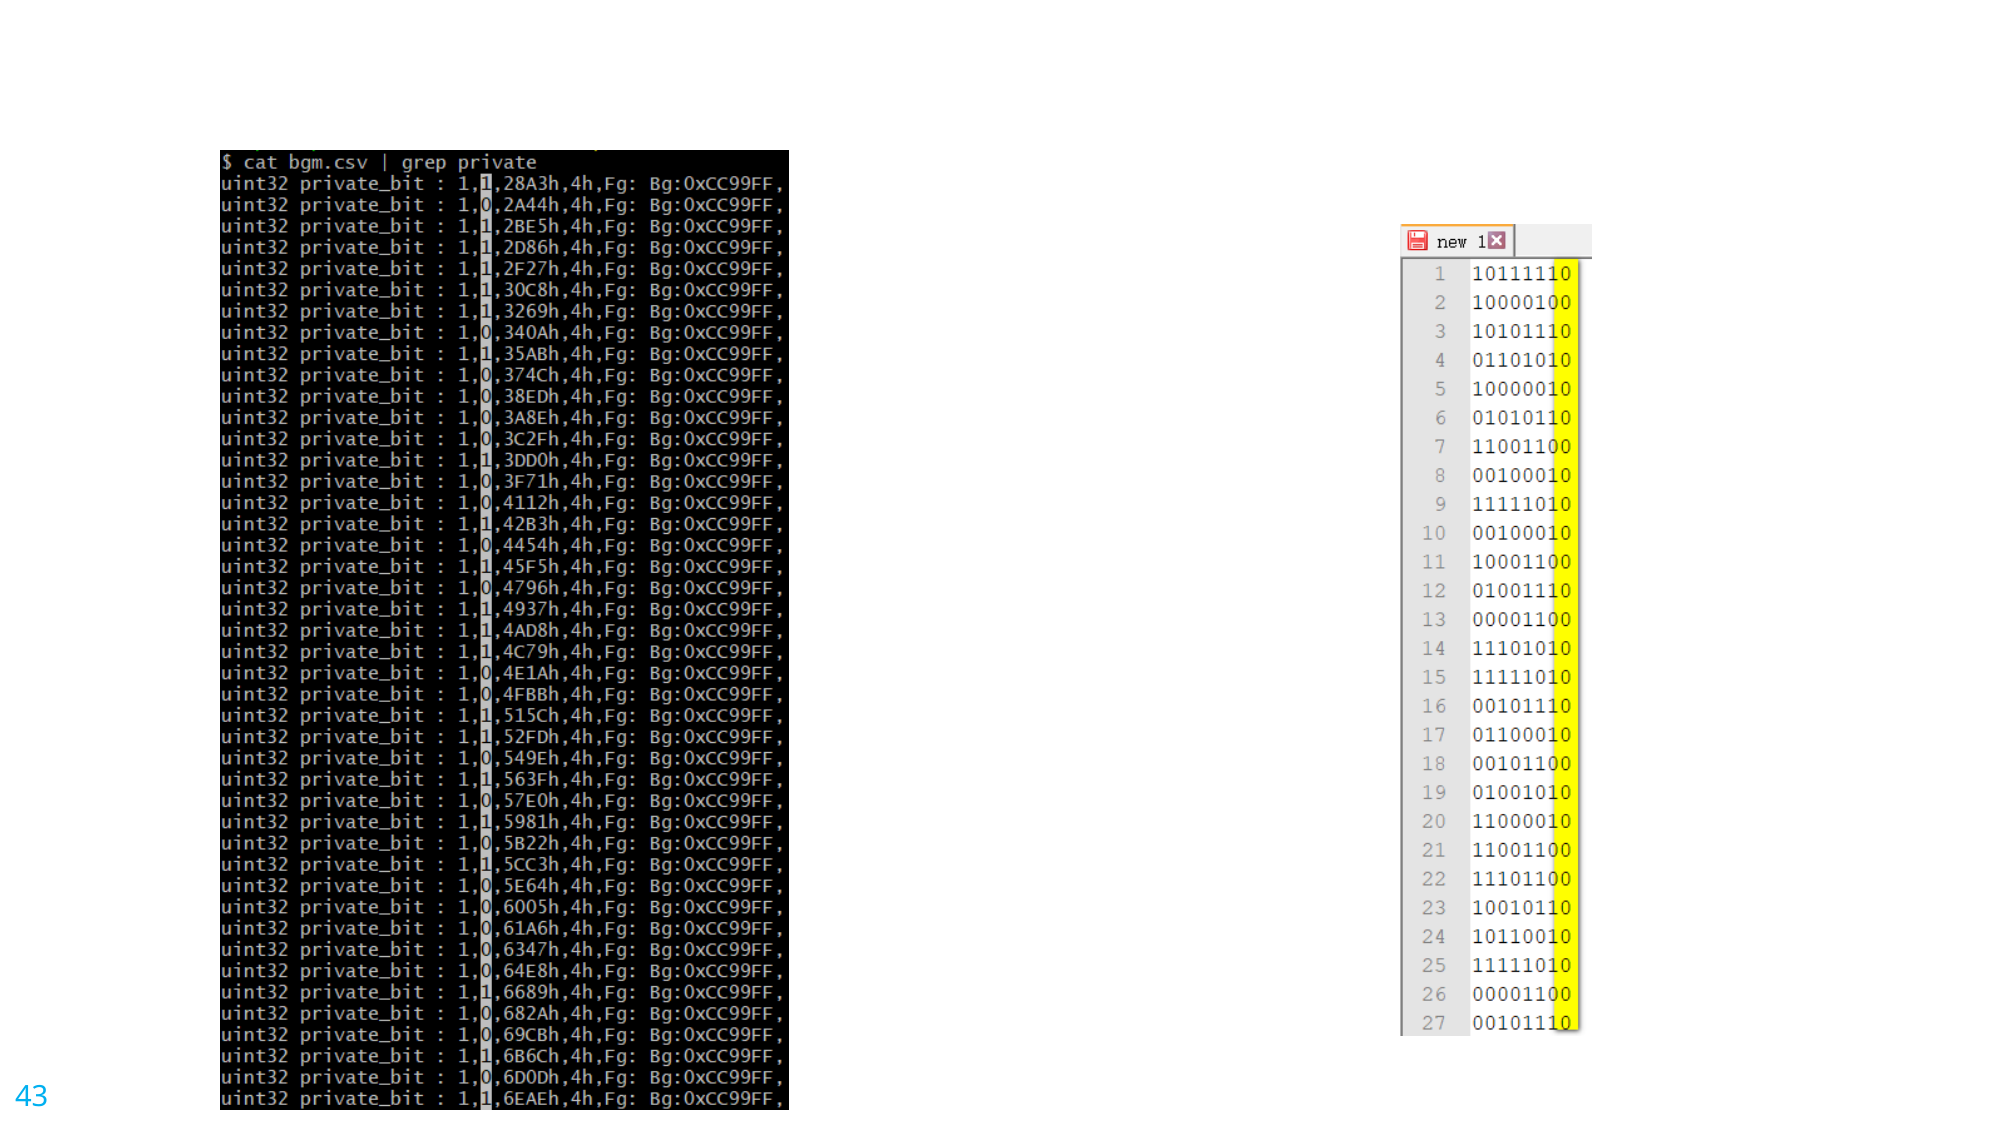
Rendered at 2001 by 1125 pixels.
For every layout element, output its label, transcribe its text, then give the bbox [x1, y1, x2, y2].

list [1399, 225, 1592, 1036]
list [220, 150, 789, 1110]
slide_number 43 [0, 1065, 131, 1125]
